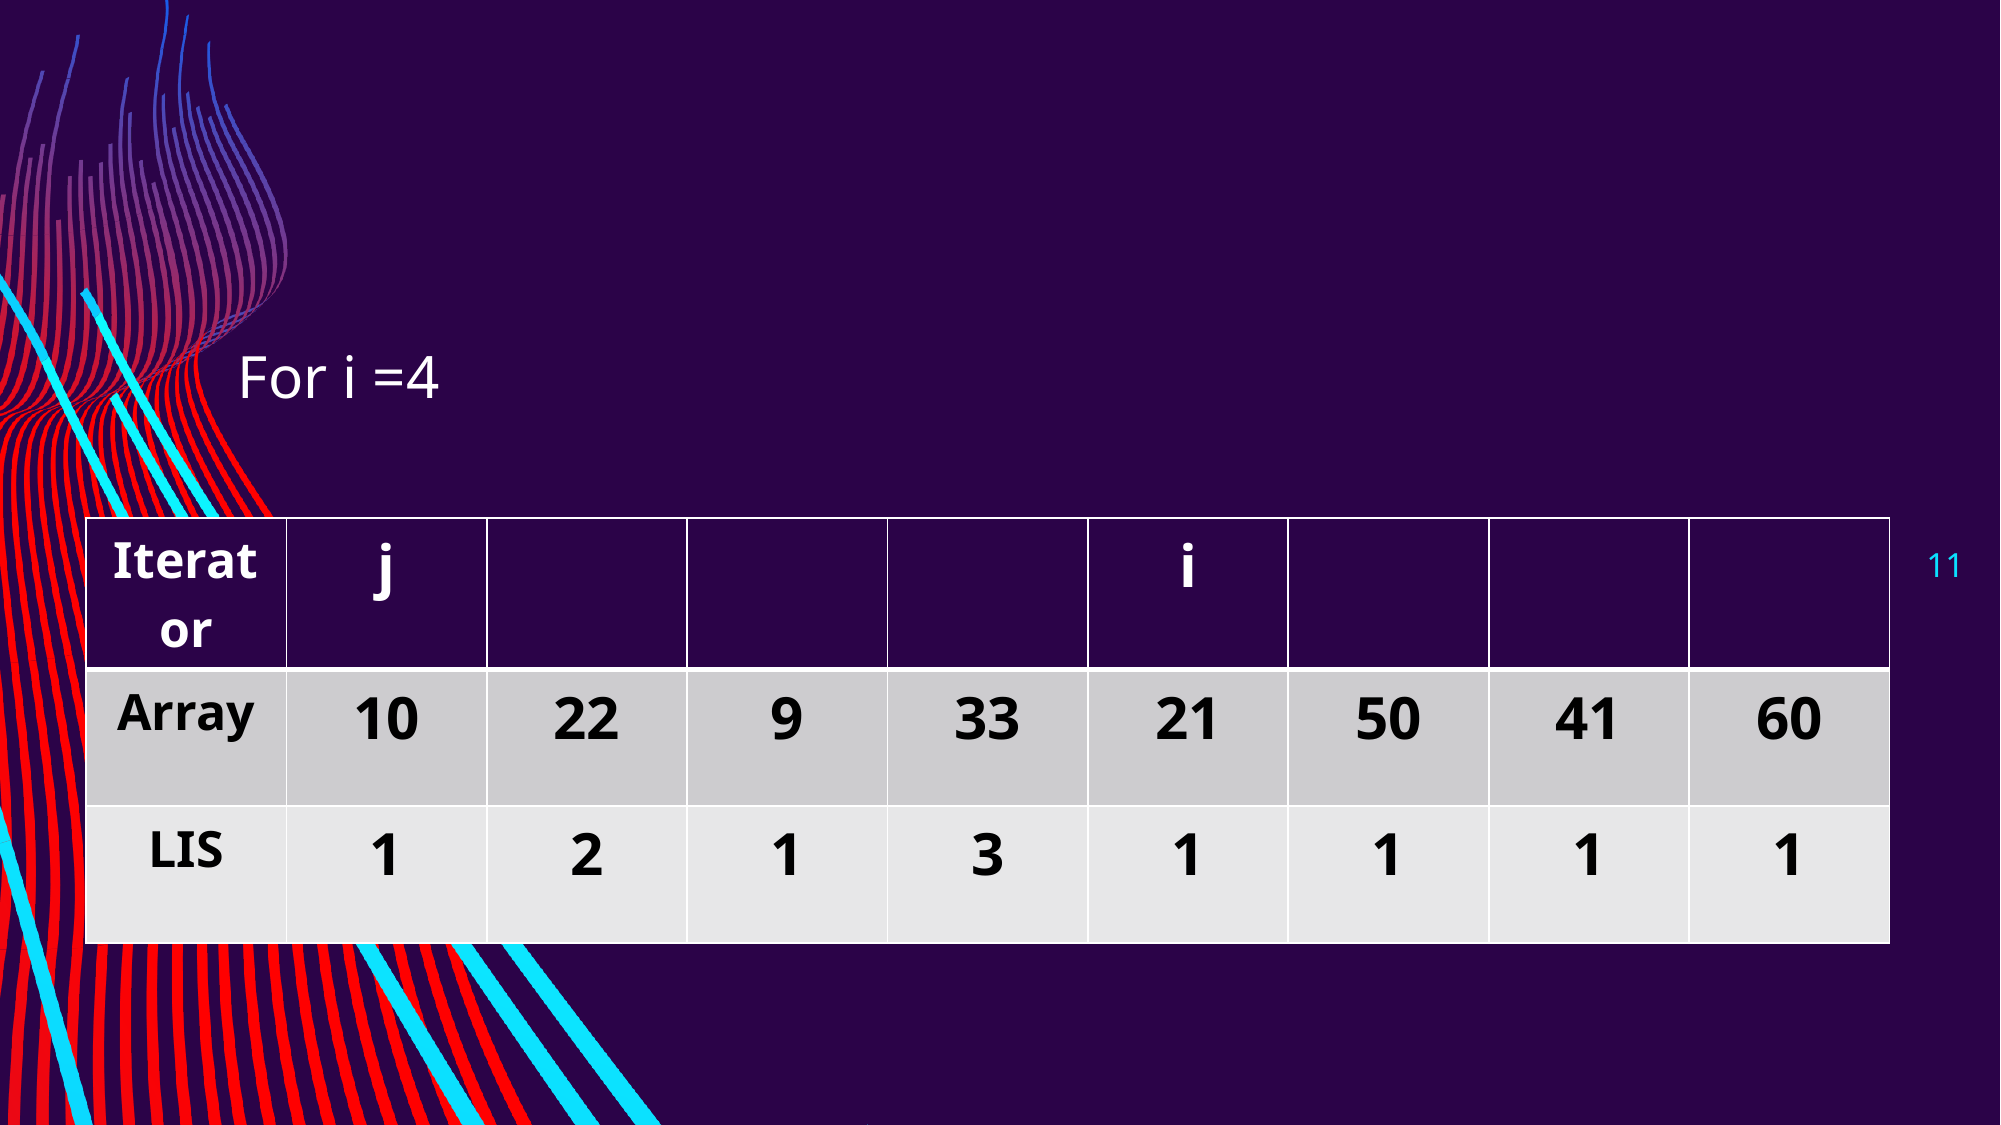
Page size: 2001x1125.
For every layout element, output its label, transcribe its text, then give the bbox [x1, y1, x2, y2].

table_cell 1 [1289, 807, 1488, 942]
picture [0, 0, 2000, 1125]
table_cell 1 [688, 807, 887, 942]
table_cell 1 [1690, 807, 1889, 942]
table_cell 41 [1490, 672, 1688, 805]
slide_number 11 [1890, 519, 1980, 615]
table_cell 22 [488, 672, 686, 805]
table_header [488, 519, 686, 667]
table_cell 21 [1089, 672, 1287, 805]
table_header [688, 519, 887, 667]
table_header [1690, 519, 1889, 667]
table_cell 60 [1690, 672, 1889, 805]
table_cell 1 [1089, 807, 1287, 942]
table_header [1490, 519, 1688, 667]
table_cell 33 [888, 672, 1087, 805]
table_cell 9 [688, 672, 887, 805]
table_header j [287, 519, 486, 667]
table_header [1289, 519, 1488, 667]
table_cell 10 [287, 672, 486, 805]
table_header i [1089, 519, 1287, 667]
table_header Iterator [87, 519, 286, 667]
table_cell 50 [1289, 672, 1488, 805]
table_cell 3 [888, 807, 1087, 942]
table_cell LIS [87, 807, 286, 942]
text_box For i =4 [223, 298, 1423, 484]
table_cell 1 [1490, 807, 1688, 942]
table_header [888, 519, 1087, 667]
table_cell Array [87, 672, 286, 805]
table_cell 2 [488, 807, 686, 942]
table_cell 1 [287, 807, 486, 942]
